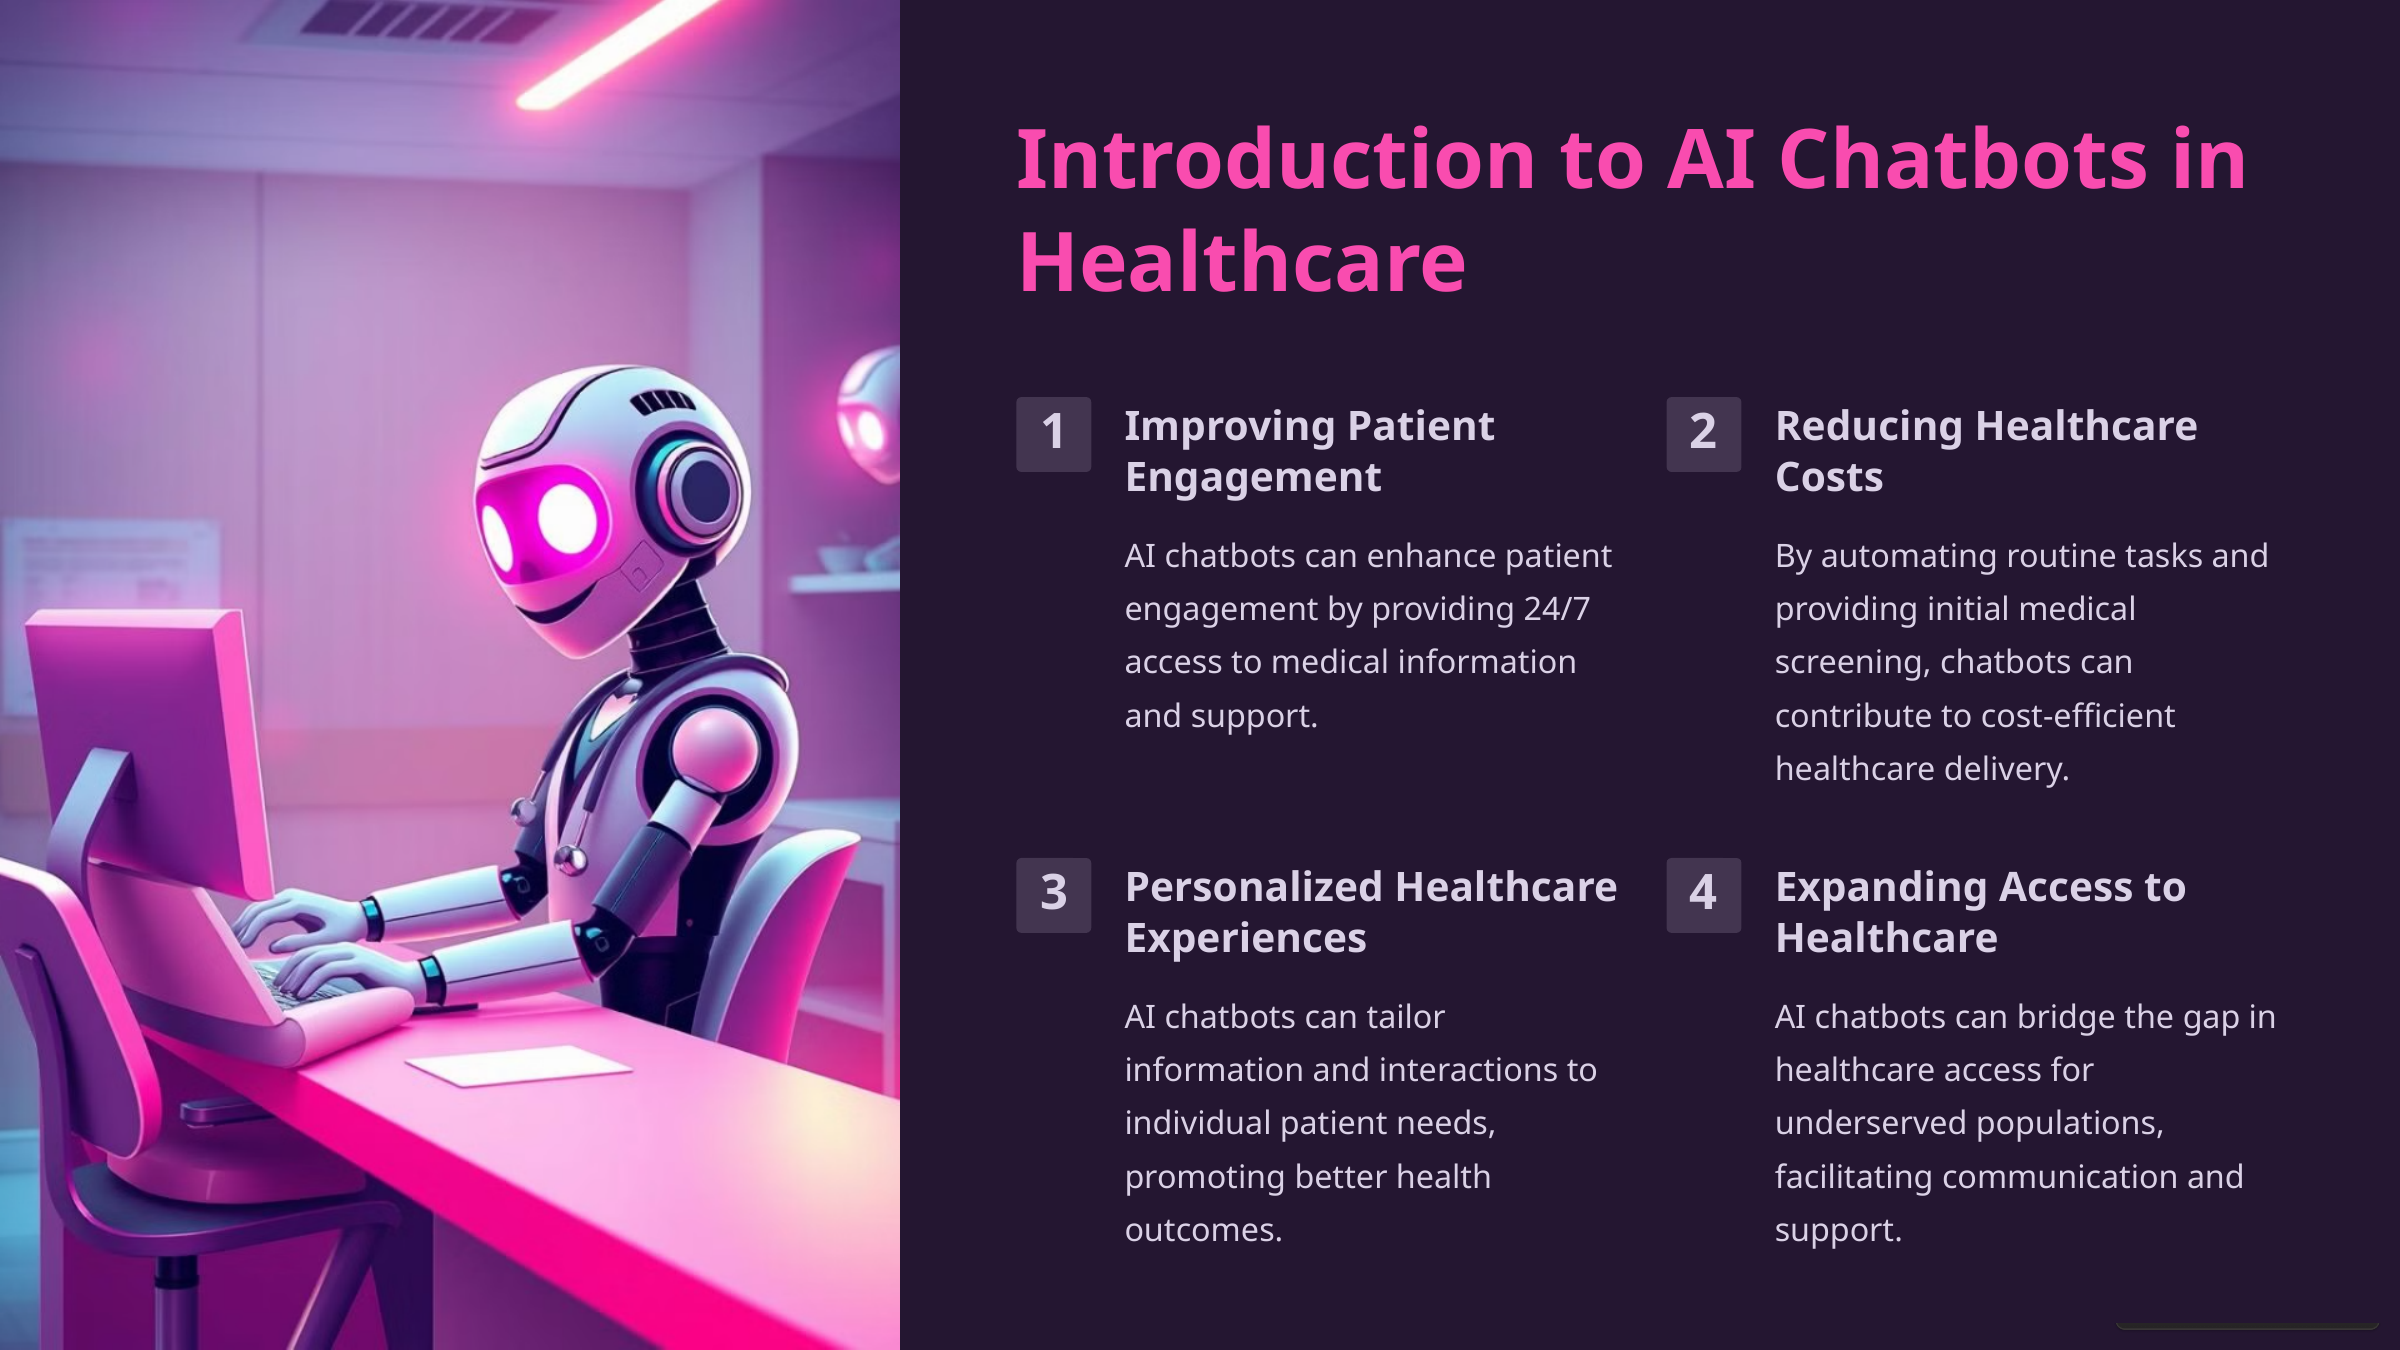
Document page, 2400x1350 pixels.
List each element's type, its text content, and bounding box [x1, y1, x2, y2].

text_box Personalized Healthcare Experiences [1124, 858, 1634, 963]
text_box [1666, 857, 1742, 933]
text_box 2 [1691, 409, 1717, 460]
text_box 4 [1691, 870, 1717, 921]
text_box Improving Patient Engagement [1124, 397, 1634, 502]
text_box [1016, 857, 1092, 933]
text_box Introduction to AI Chatbots in Healthcare [1016, 101, 2284, 310]
text_box AI chatbots can bridge the gap in healthcare access for underserved populations, facilitating communication and support. [1774, 981, 2284, 1249]
text_box 3 [1041, 870, 1067, 921]
text_box Expanding Access to Healthcare [1774, 858, 2284, 963]
text_box [1666, 397, 1742, 472]
picture [1993, 1268, 2400, 1339]
text_box Reducing Healthcare Costs [1774, 397, 2284, 502]
text_box AI chatbots can tailor information and interactions to individual patient needs, promoting better health outcomes. [1124, 981, 1634, 1249]
text_box AI chatbots can enhance patient engagement by providing 24/7 access to medical information and support. [1124, 521, 1634, 734]
text_box 1 [1041, 409, 1067, 460]
picture [0, 0, 900, 1350]
text_box By automating routine tasks and providing initial medical screening, chatbots can contribute to cost-efficient healthcare delivery. [1774, 521, 2284, 788]
text_box [1016, 397, 1092, 472]
